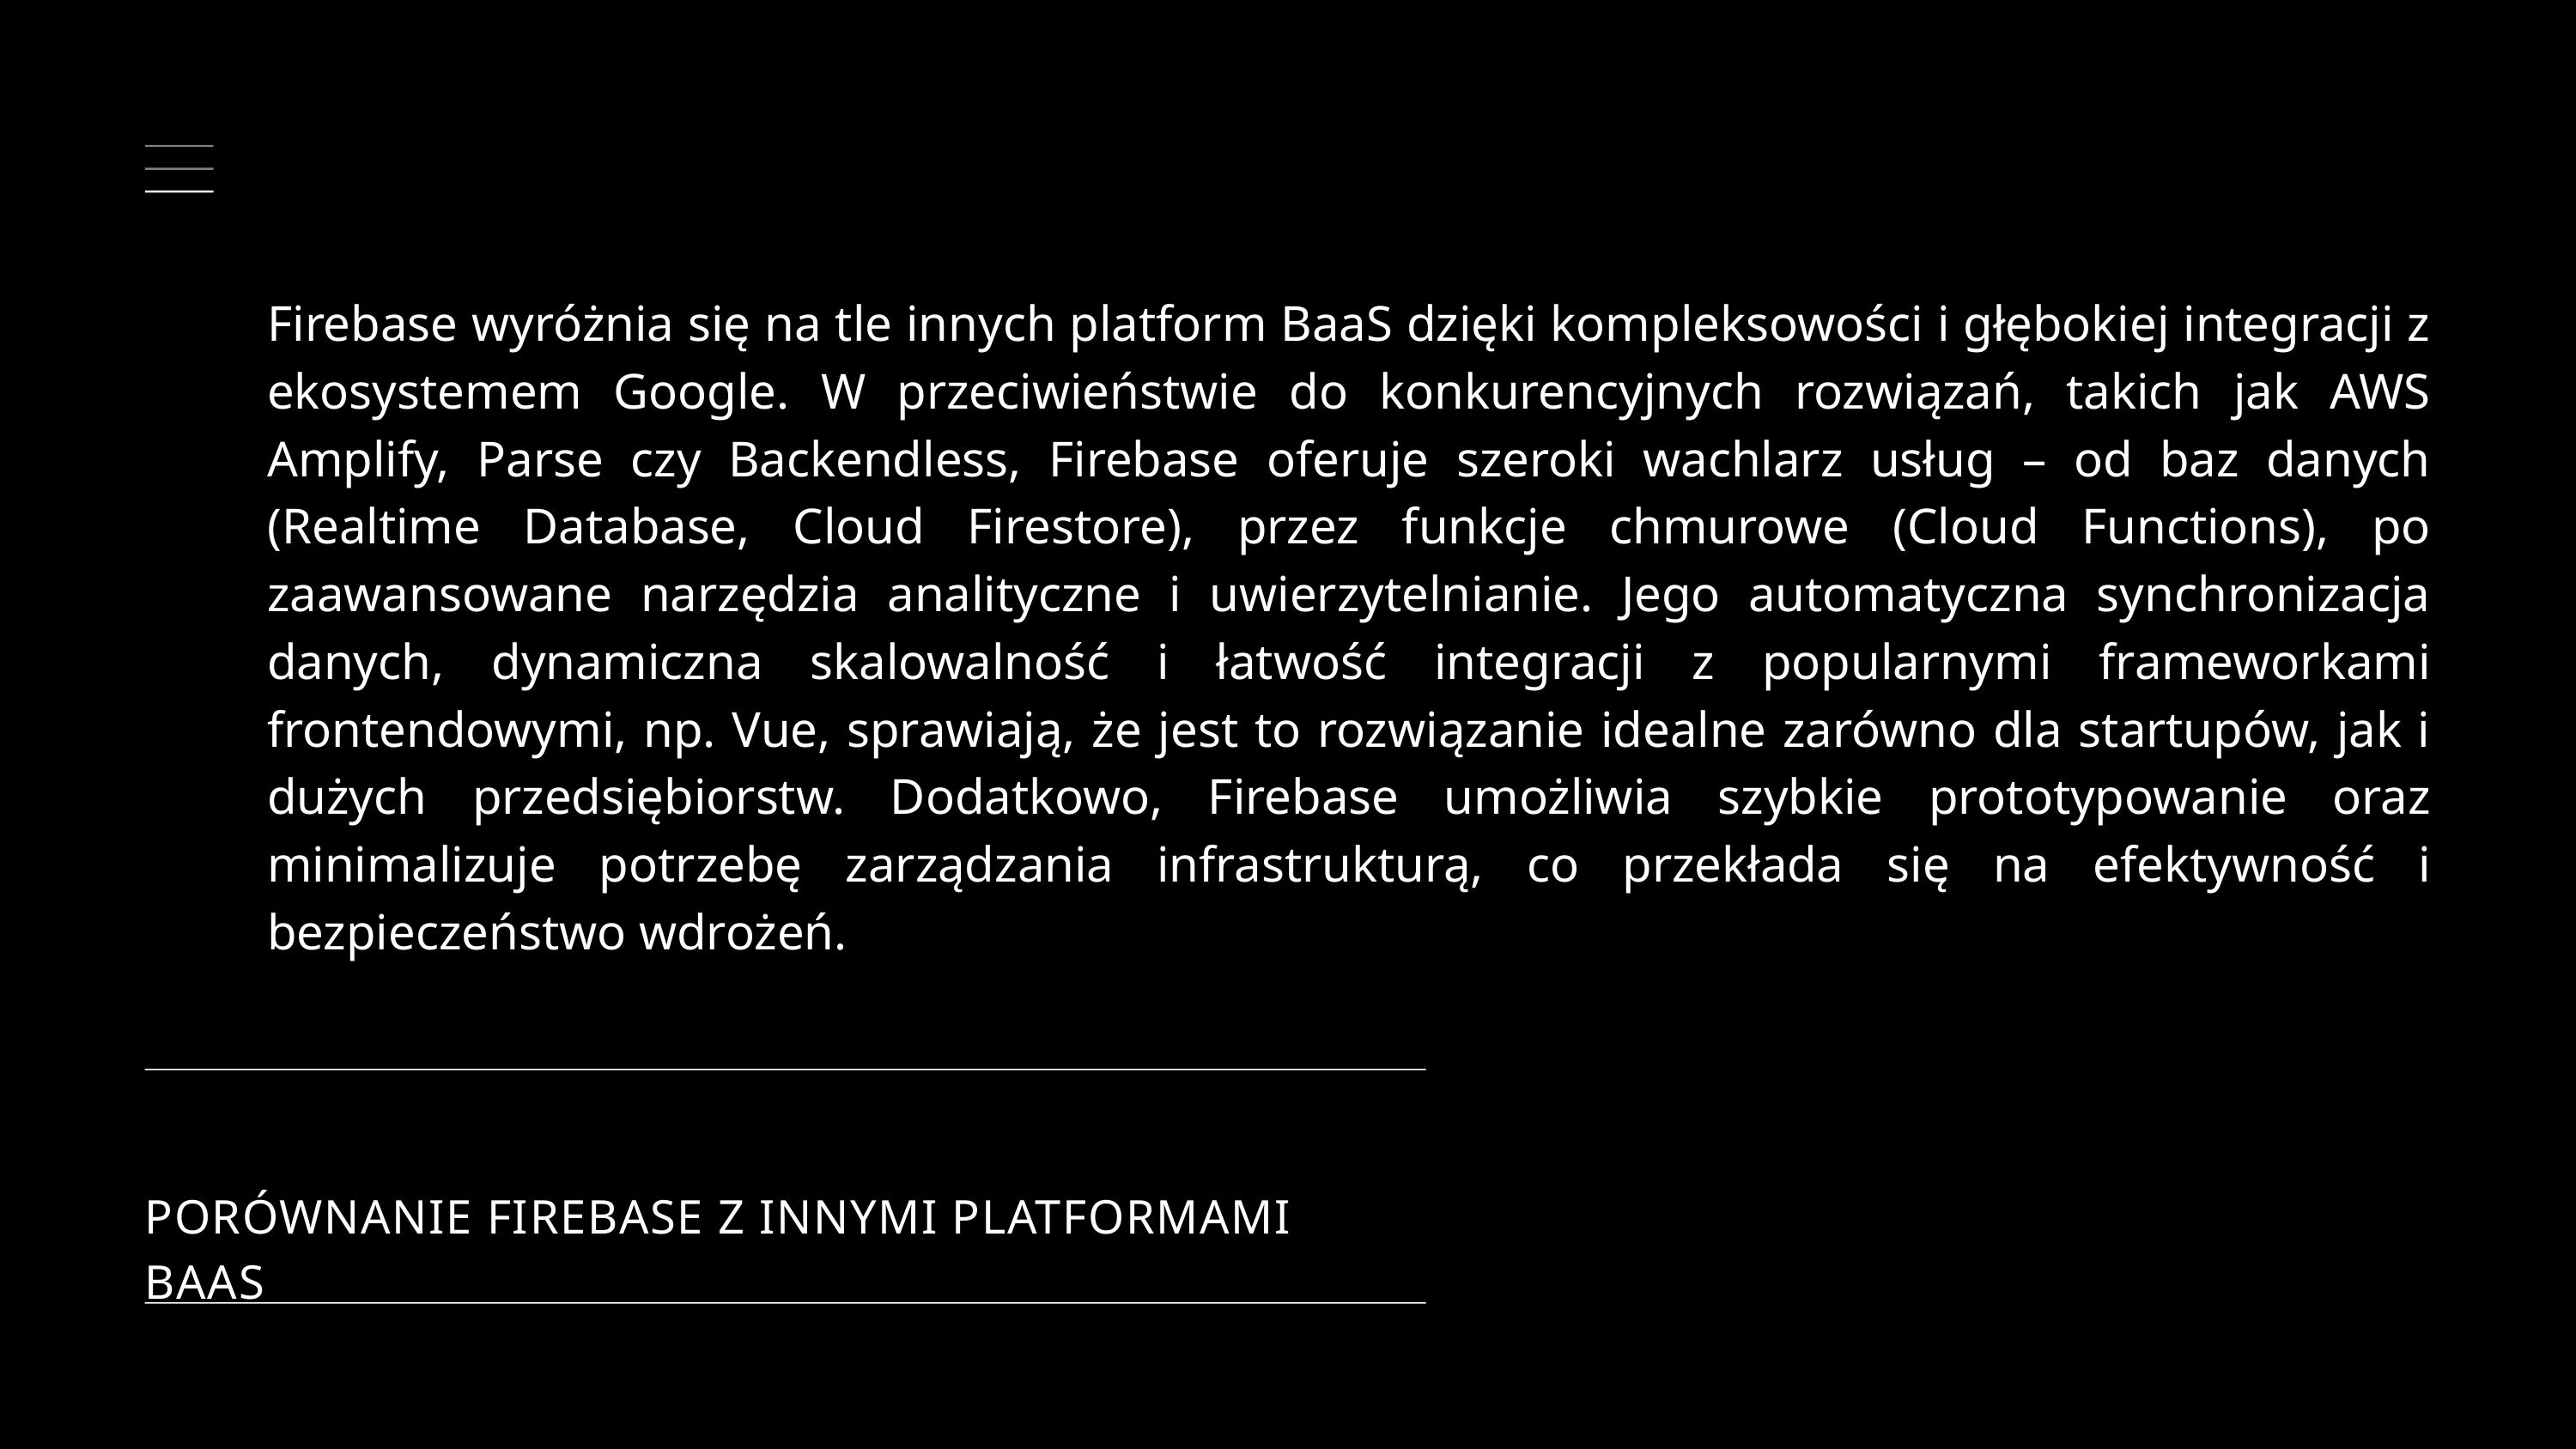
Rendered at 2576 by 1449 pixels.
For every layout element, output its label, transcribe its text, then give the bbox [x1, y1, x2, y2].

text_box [144, 144, 214, 193]
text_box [144, 1068, 1427, 1304]
text_box Firebase wyróżnia się na tle innych platform BaaS dzięki kompleksowości i głębokiej integracji z ekosystemem Google. W przeciwieństwie do konkurencyjnych rozwiązań, takich jak AWS Amplify, Parse czy Backendless, Firebase oferuje szeroki wachlarz usług – od baz danych (Realtime Database, Cloud Firestore), przez funkcje chmurowe (Cloud Functions), po zaawansowane narzędzia analityczne i uwierzytelnianie. Jego automatyczna synchronizacja danych, dynamiczna skalowalność i łatwość integracji z popularnymi frameworkami frontendowymi, np. Vue, sprawiają, że jest to rozwiązanie idealne zarówno dla startupów, jak i dużych przedsiębiorstw. Dodatkowo, Firebase umożliwia szybkie prototypowanie oraz minimalizuje potrzebę zarządzania infrastrukturą, co przekłada się na efektywność i bezpieczeństwo wdrożeń. [267, 283, 2432, 960]
